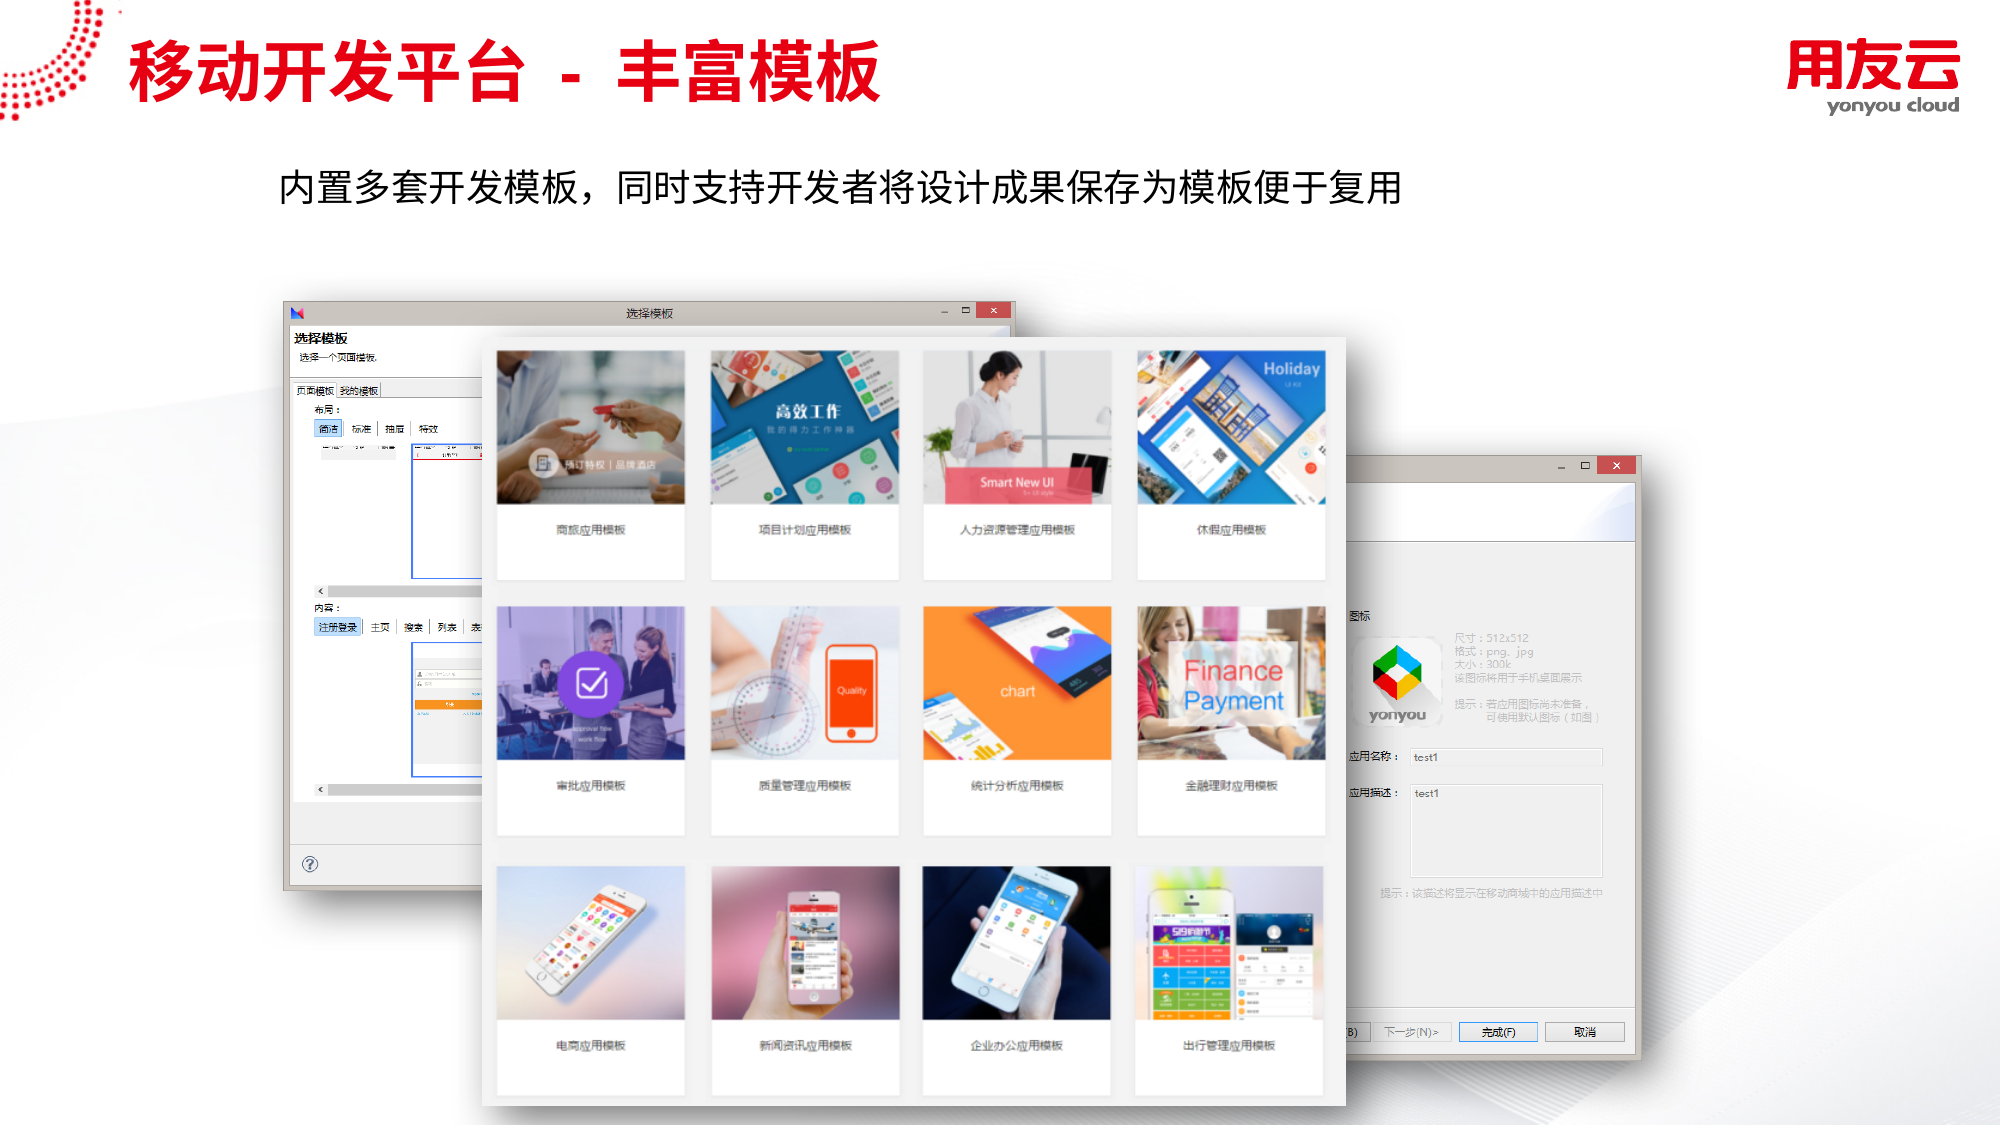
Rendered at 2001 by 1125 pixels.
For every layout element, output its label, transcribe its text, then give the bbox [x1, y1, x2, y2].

title 移动开发平台 - 丰富模板 [113, 19, 1914, 130]
picture [0, 0, 2000, 1125]
text_box 内置多套开发模板，同时支持开发者将设计成果保存为模板便于复用 [263, 156, 1419, 217]
